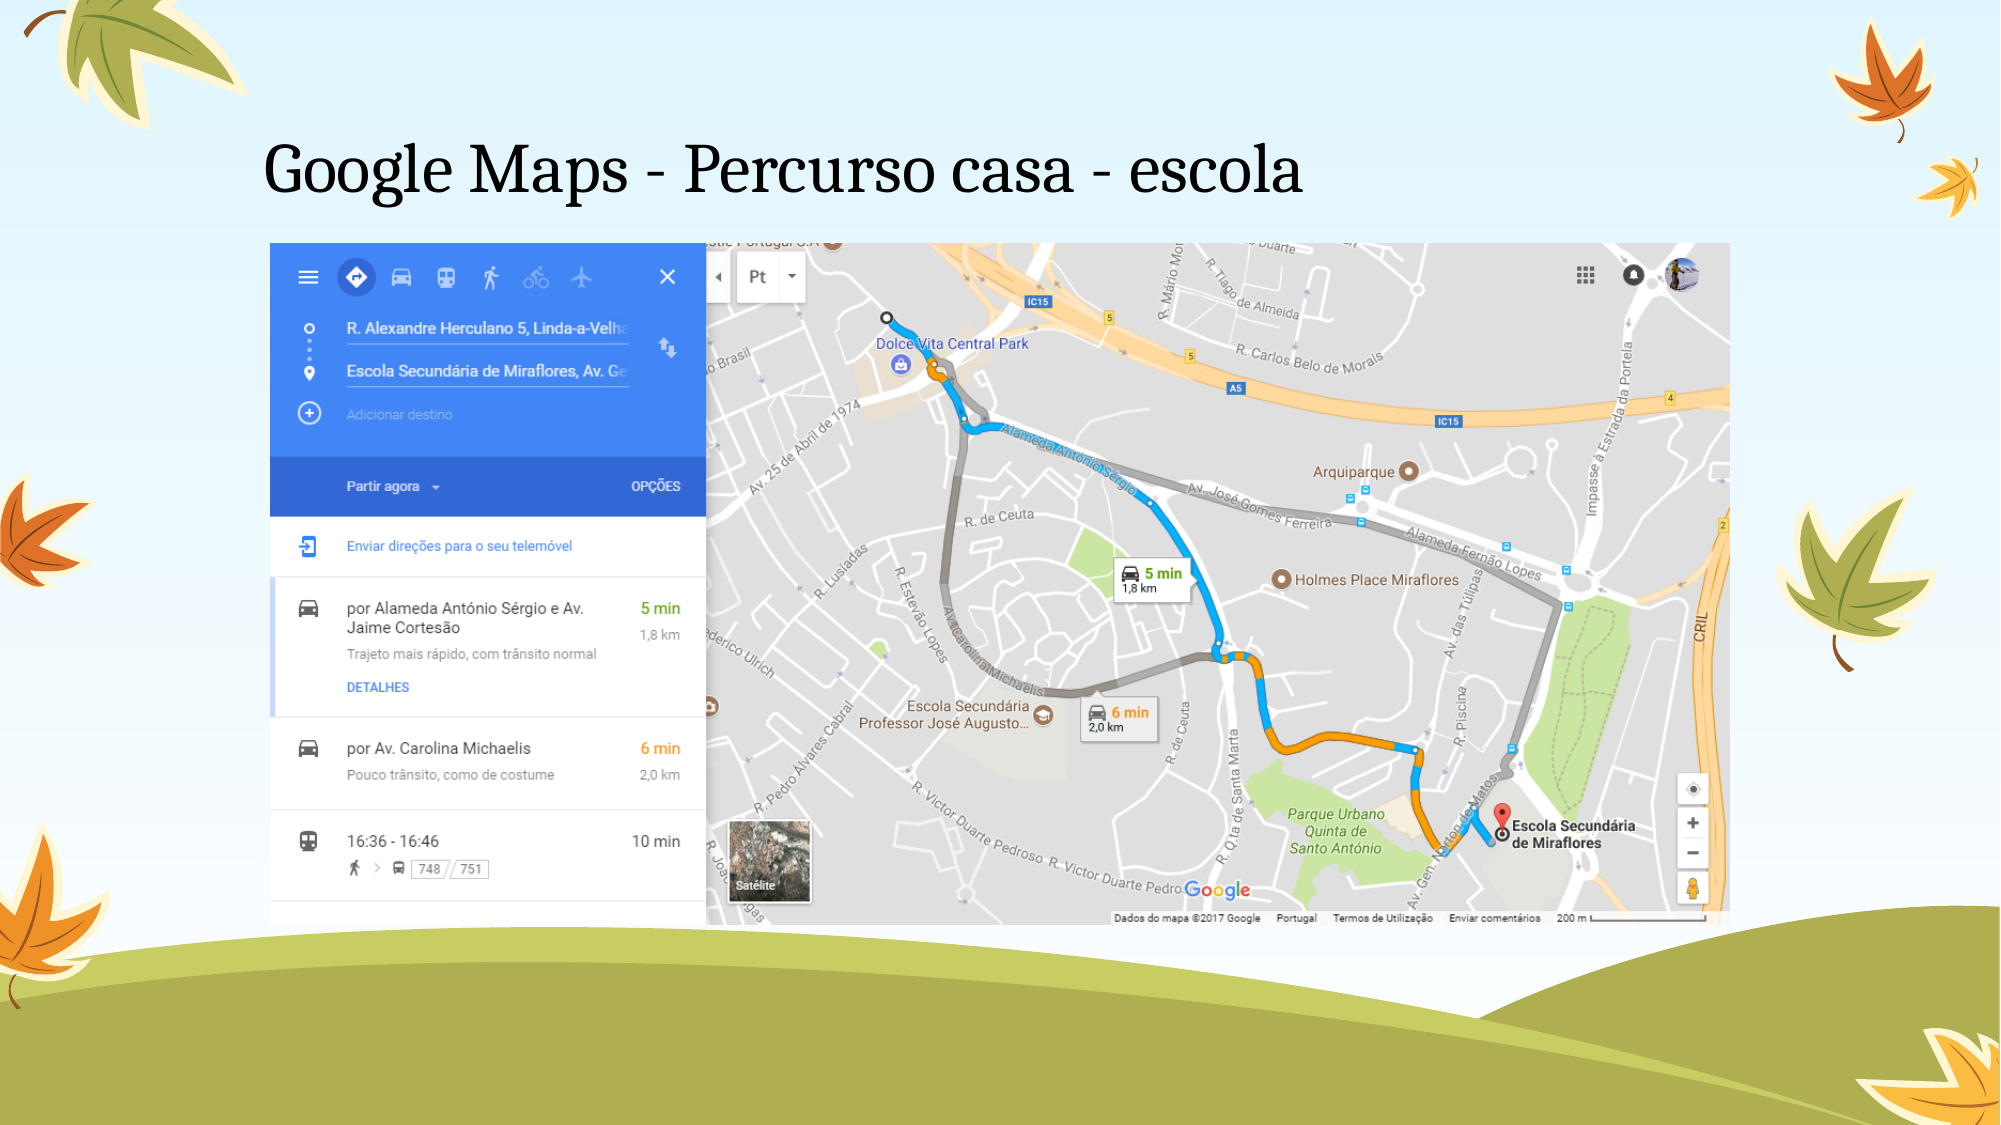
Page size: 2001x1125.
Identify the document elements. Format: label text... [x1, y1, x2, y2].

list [270, 243, 1730, 925]
title Google Maps - Percurso casa - escola [249, 12, 1749, 216]
